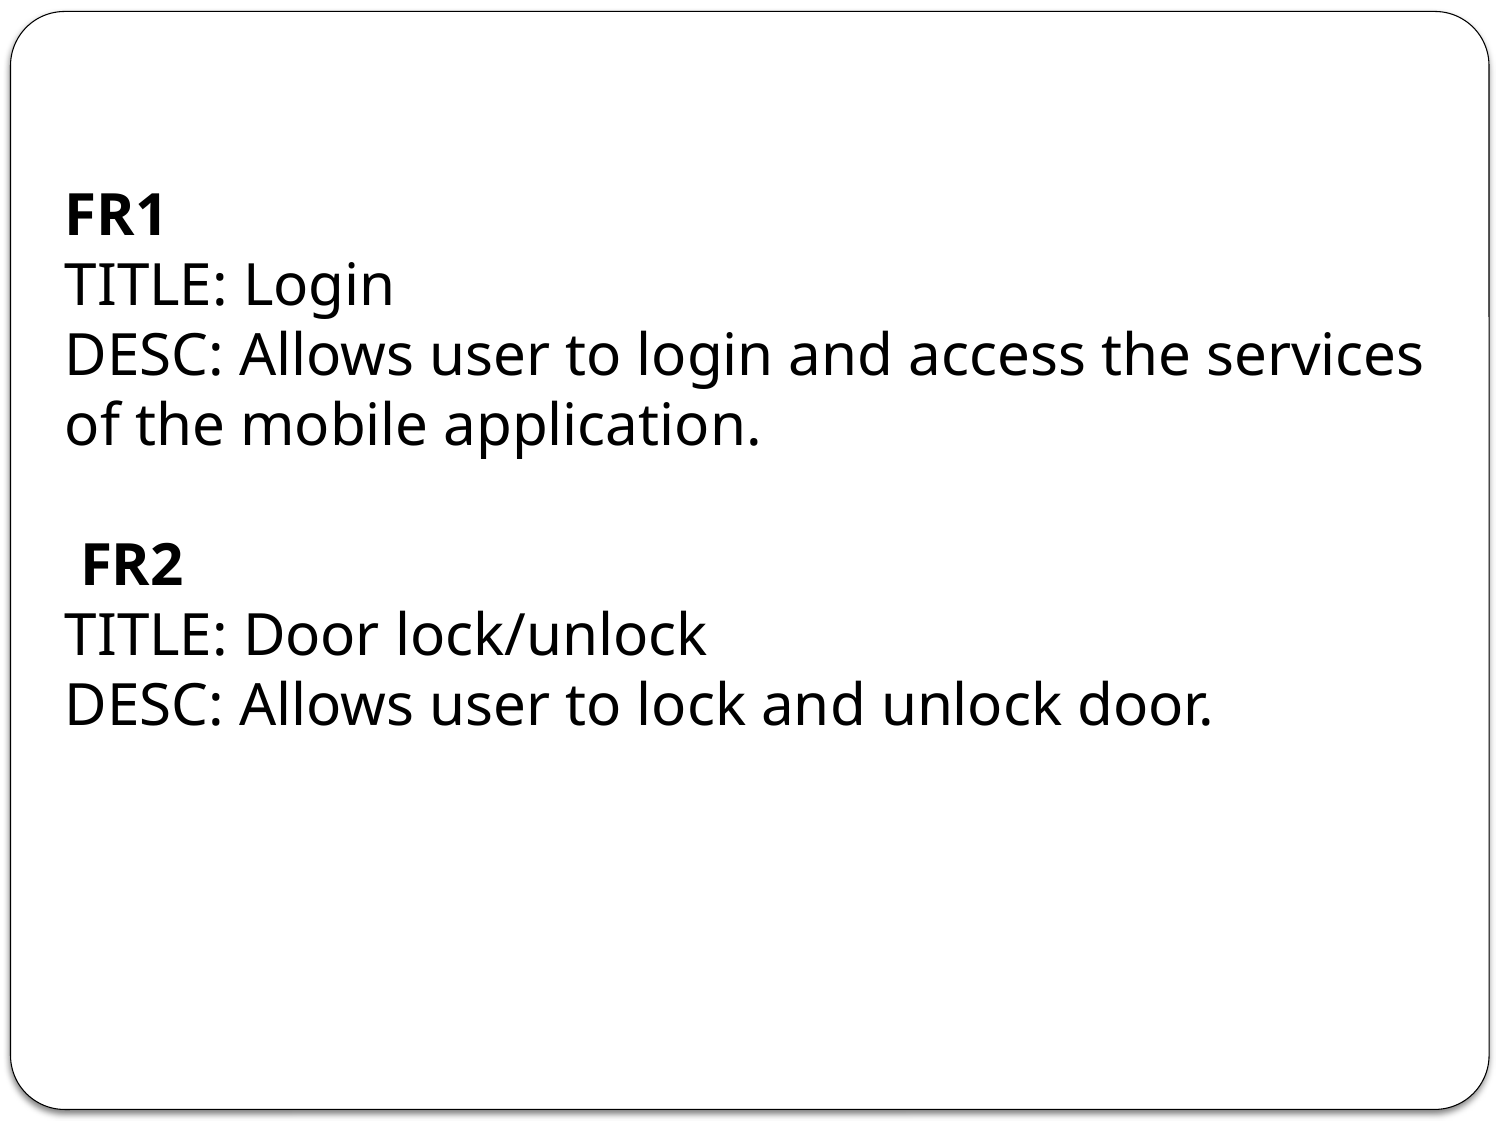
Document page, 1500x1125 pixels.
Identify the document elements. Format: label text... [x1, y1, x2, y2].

text_box FR1 TITLE: Login DESC: Allows user to login and access the services of the mobile application. FR2 TITLE: Door lock/unlock DESC: Allows user to lock and unlock door. [50, 99, 1500, 835]
